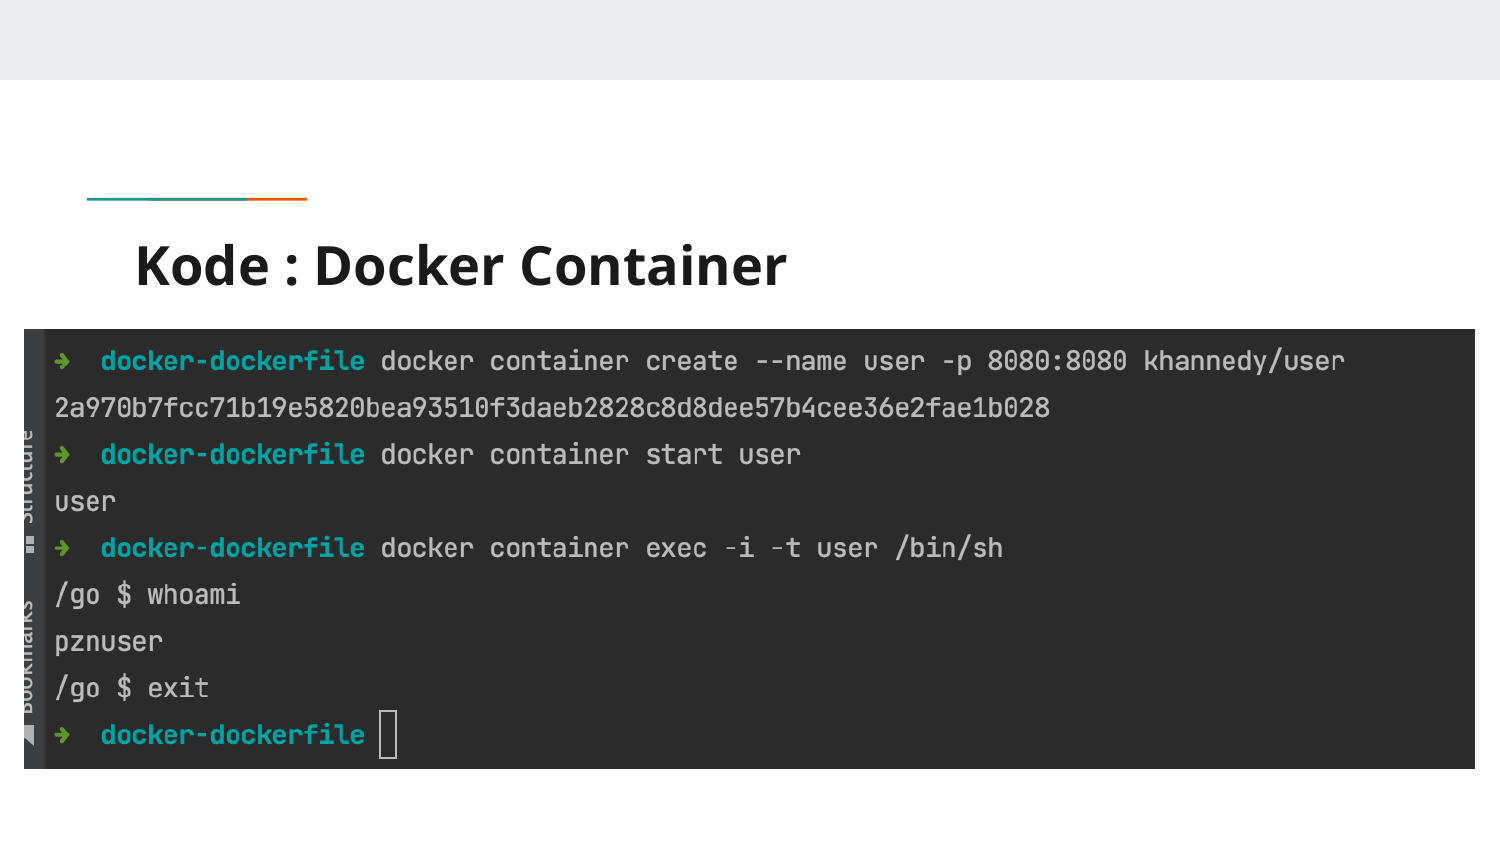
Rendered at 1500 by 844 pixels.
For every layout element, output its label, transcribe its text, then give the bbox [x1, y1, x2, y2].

title Kode : Docker Container [119, 216, 1381, 305]
picture [24, 328, 1476, 769]
